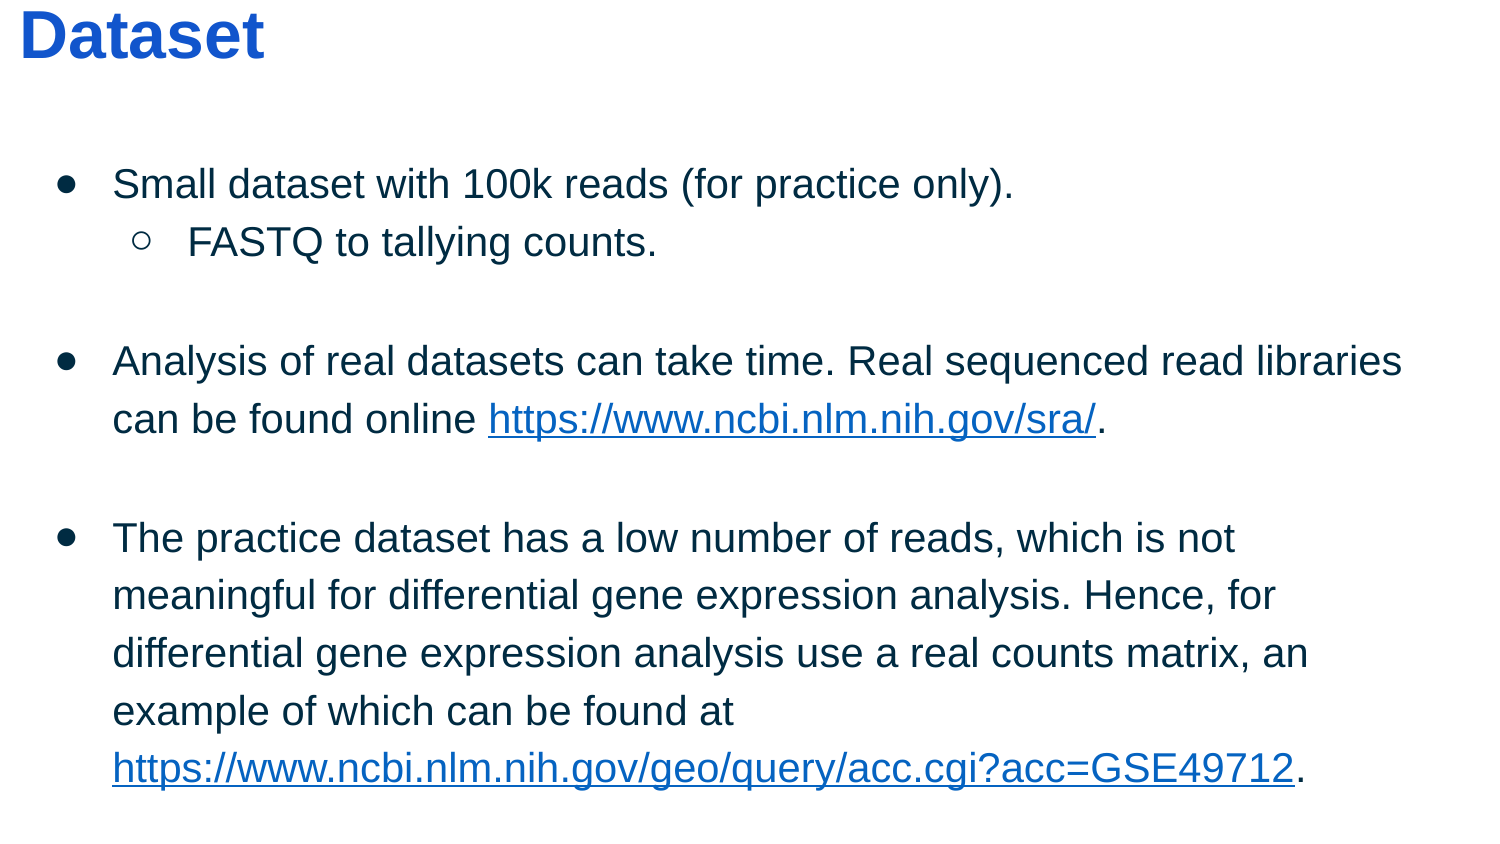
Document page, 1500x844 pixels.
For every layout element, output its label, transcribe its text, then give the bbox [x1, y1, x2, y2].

title Dataset [19, 0, 1498, 121]
text_box Small dataset with 100k reads (for practice only). FASTQ to tallying counts. Analysis of real datasets can take time. Real sequenced read libraries can be found online https://www.ncbi.nlm.nih.gov/sra/. The practice dataset has a low number of reads, which is not meaningful for differential gene expression analysis. Hence, for differential gene expression analysis use a real counts matrix, an example of which can be found at https://www.ncbi.nlm.nih.gov/geo/query/acc.cgi?acc=GSE49712. [22, 134, 1451, 806]
